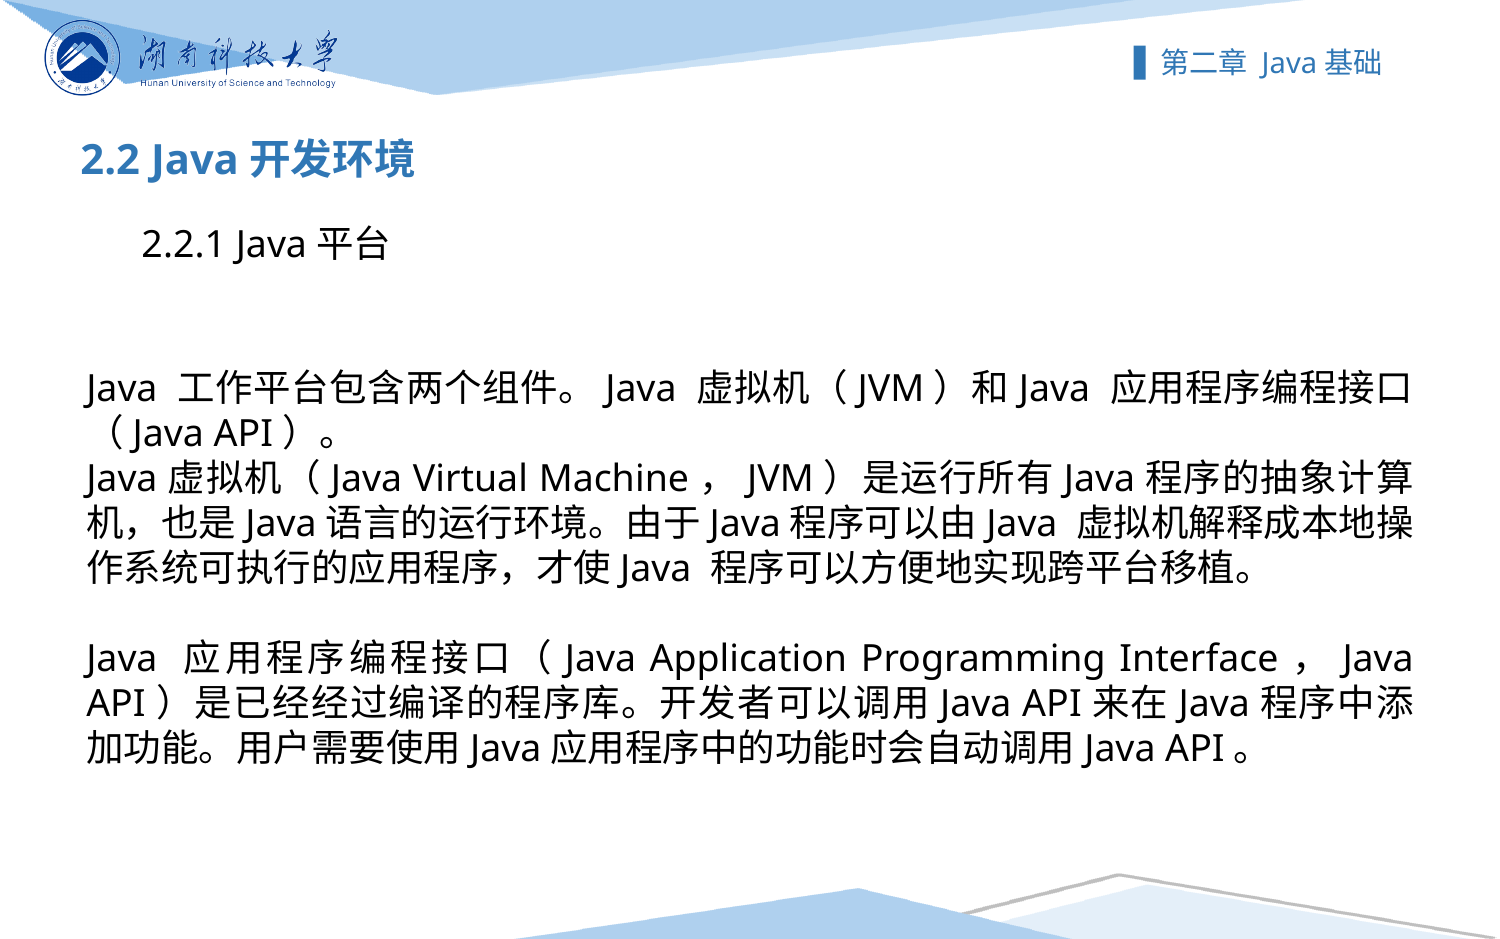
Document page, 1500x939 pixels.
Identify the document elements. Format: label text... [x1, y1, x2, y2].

picture [0, 0, 1330, 99]
text_box Java 工作平台包含两个组件。Java 虚拟机（JVM）和Java 应用程序编程接口 （Java API）。 Java虚拟机（Java Virtual Machine，JVM）是运行所有Java程序的抽象计算机，也是Java语言的运行环境。由于Java程序可以由Java 虚拟机解释成本地操作系统可执行的应用程序，才使Java 程序可以方便地实现跨平台移植。 Java 应用程序编程接口（Java Application Programming Interface，Java API）是已经经过编译的程序库。开发者可以调用Java API来在Java程序中添加功能。用户需要使用Java应用程序中的功能时会自动调用Java API。 [71, 356, 1429, 822]
text_box 2.2.1 Java平台 [126, 212, 937, 273]
text_box 2.2 Java开发环境 [65, 125, 711, 191]
picture [507, 871, 1500, 939]
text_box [1133, 37, 1486, 88]
